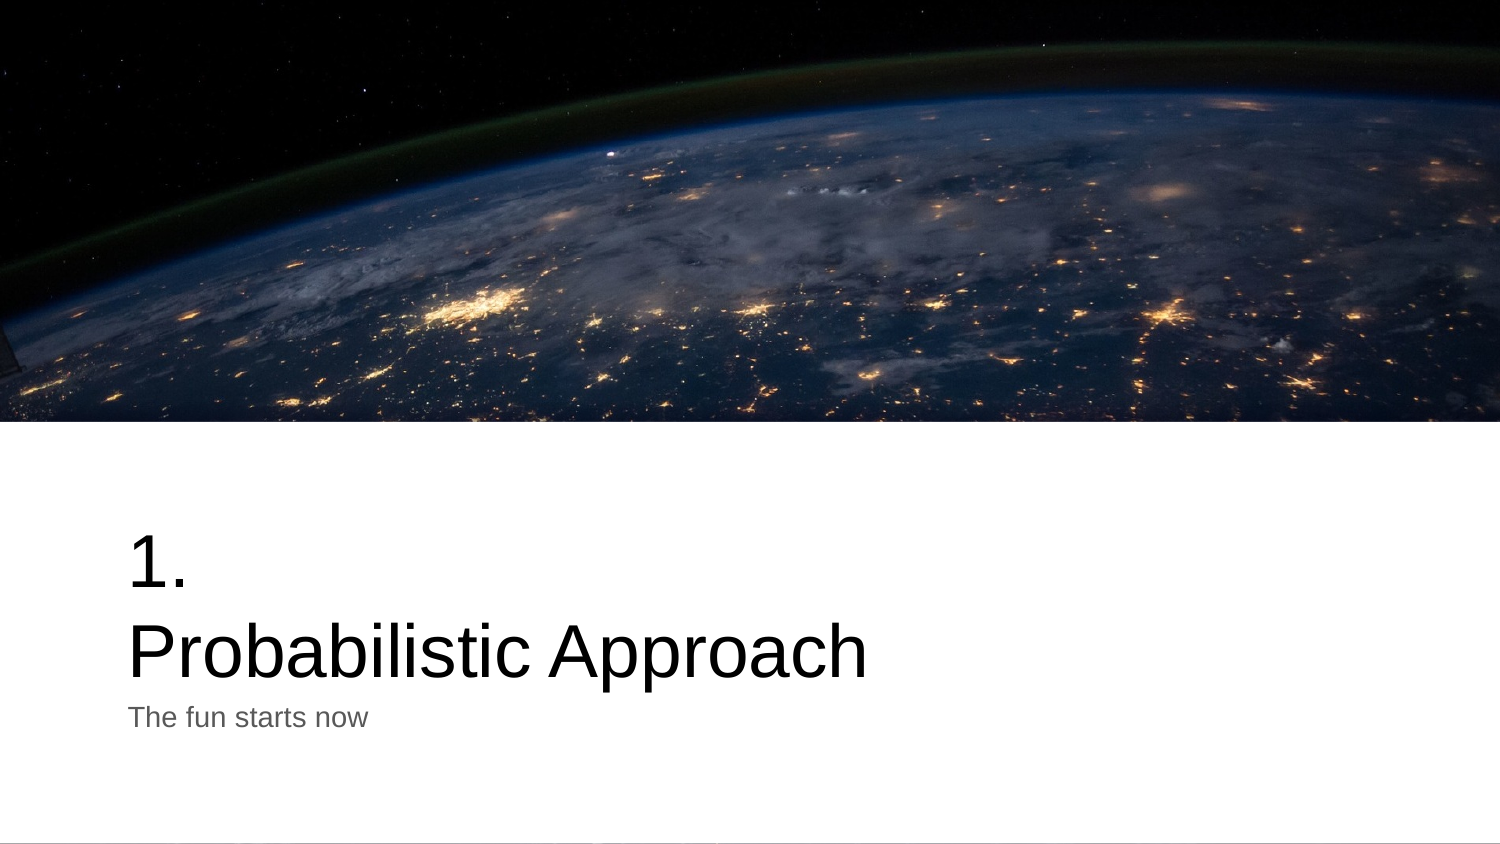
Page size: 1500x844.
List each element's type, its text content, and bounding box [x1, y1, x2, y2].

subtitle The fun starts now [112, 678, 861, 808]
picture [0, 0, 1500, 421]
title 1. Probabilistic Approach [112, 497, 1031, 688]
